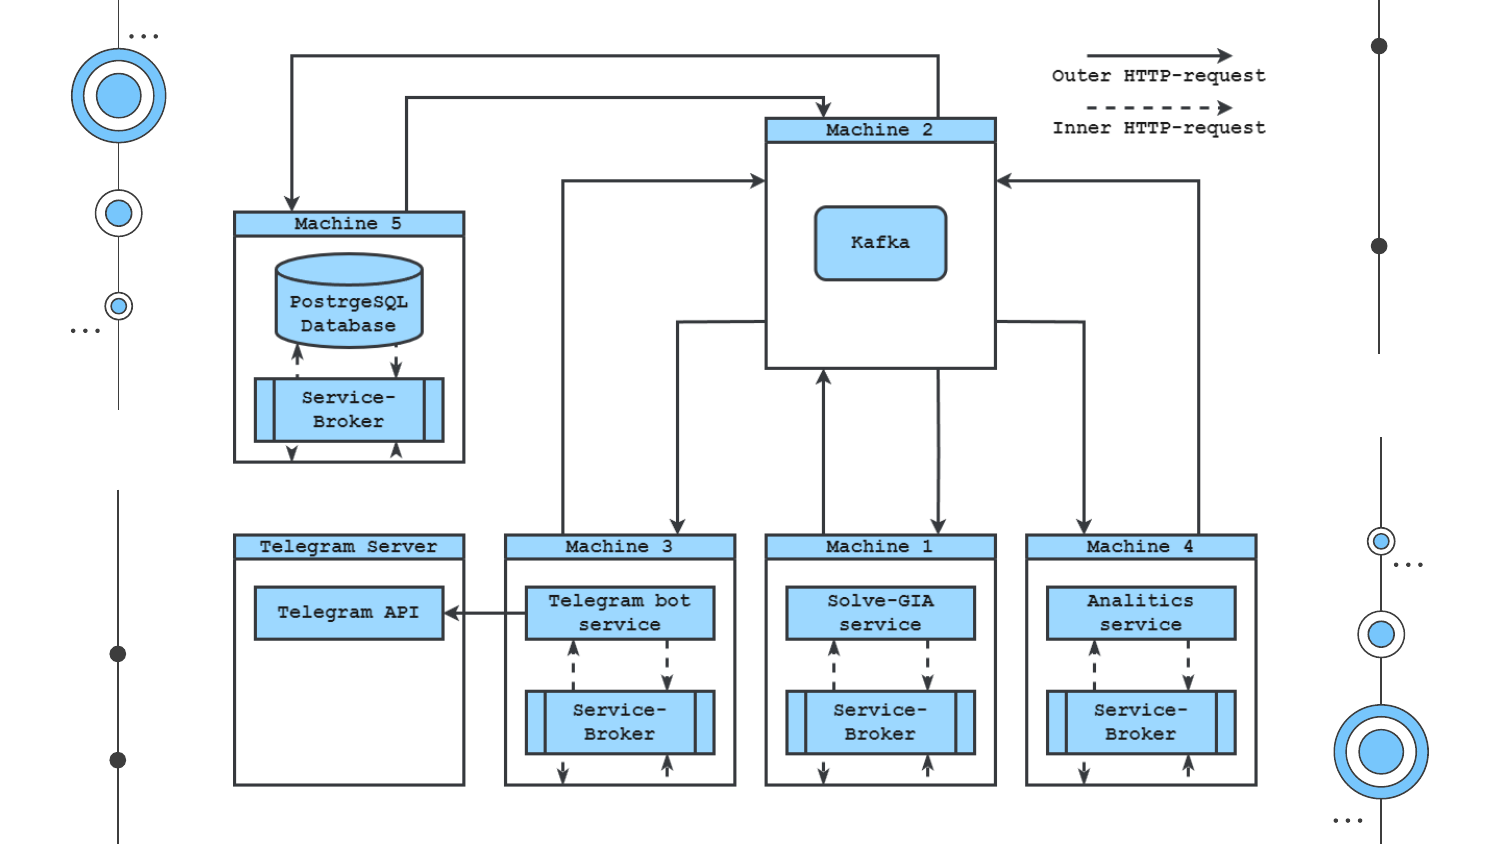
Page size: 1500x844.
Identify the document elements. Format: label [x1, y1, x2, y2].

picture [233, 47, 1267, 797]
